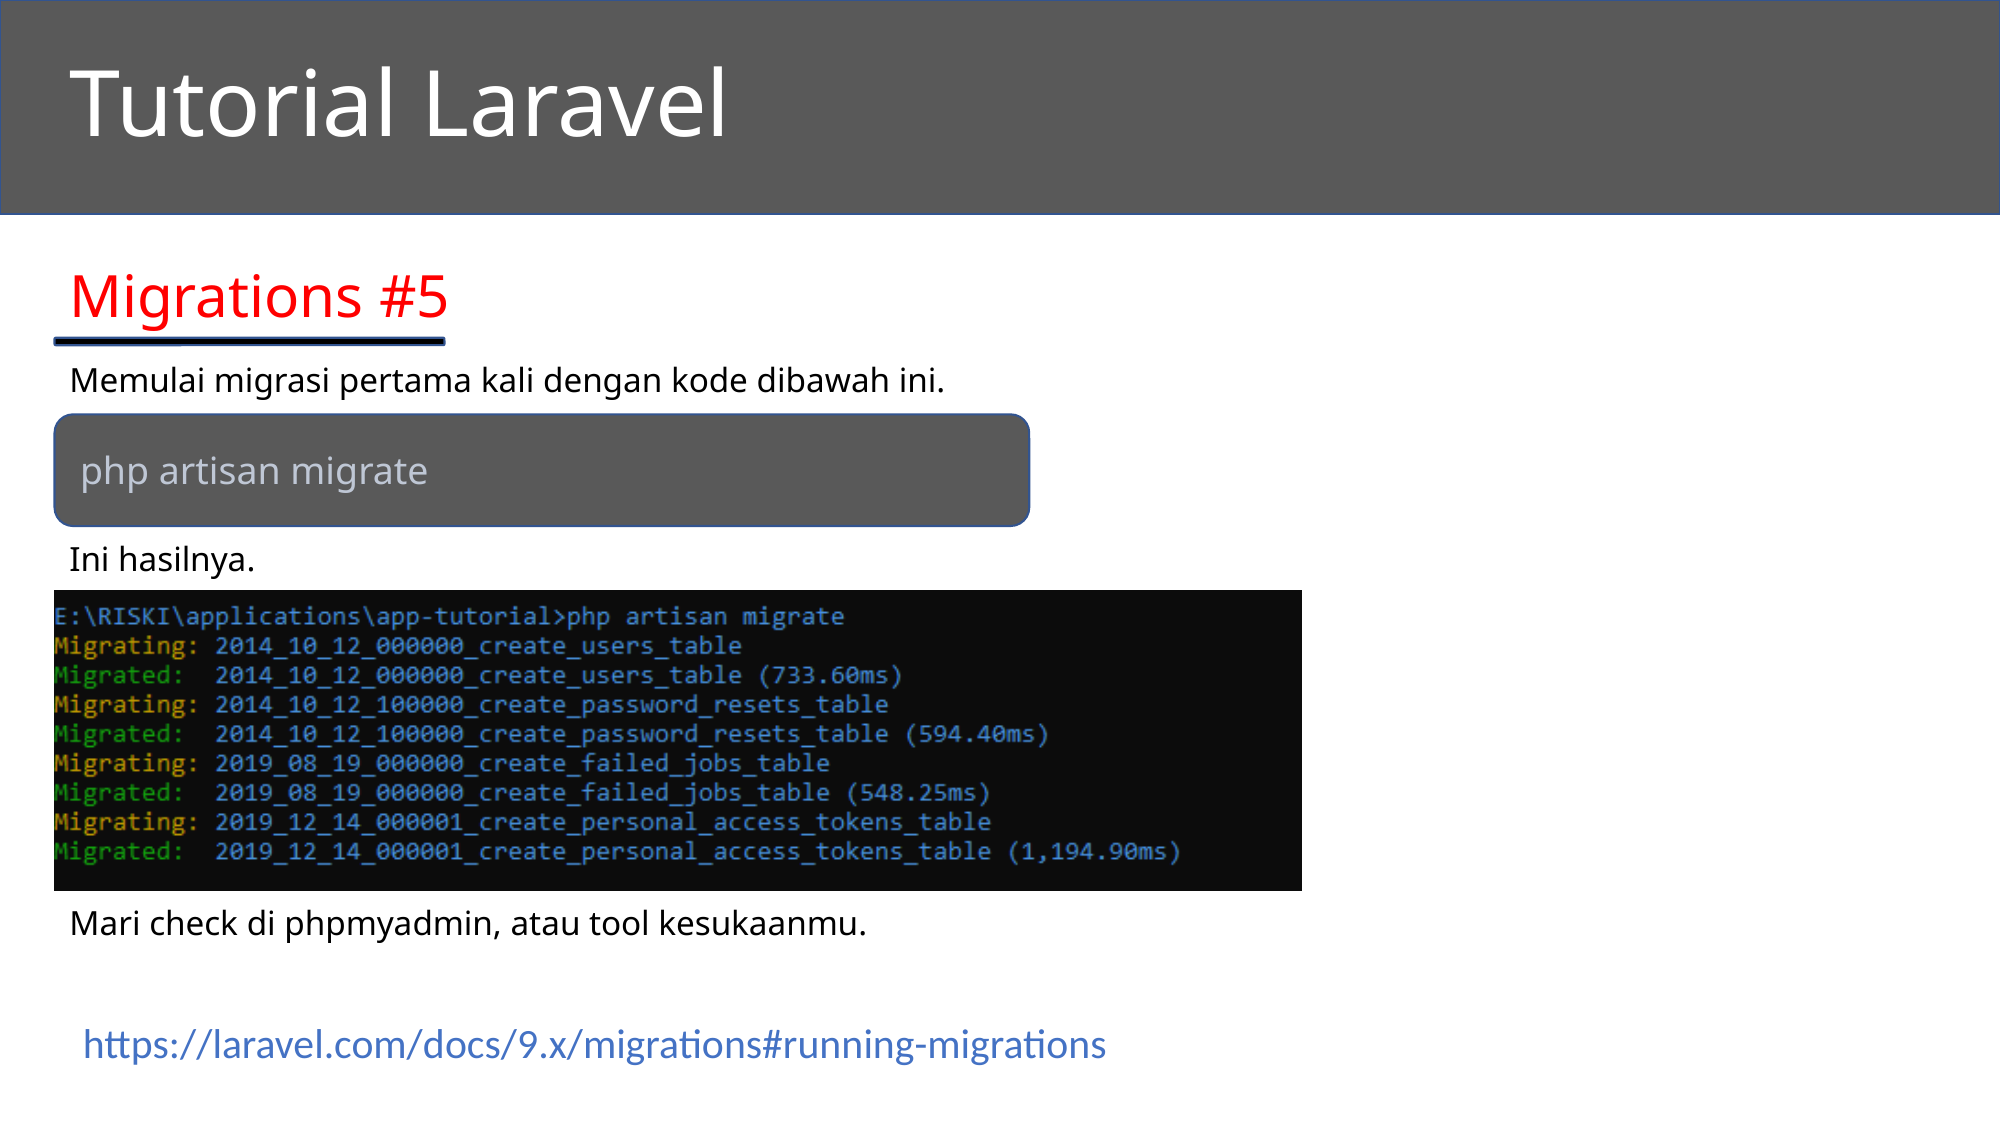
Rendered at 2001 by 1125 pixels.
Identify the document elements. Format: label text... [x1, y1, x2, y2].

text_box Ini hasilnya. [54, 530, 1946, 585]
text_box Migrations #5 [54, 251, 569, 337]
text_box Mari check di phpmyadmin, atau tool kesukaanmu. [54, 894, 1946, 950]
text_box Tutorial Laravel [54, 38, 1555, 176]
text_box [53, 336, 446, 347]
text_box php artisan migrate [65, 439, 1019, 500]
text_box https://laravel.com/docs/9.x/migrations#running-migrations [68, 1009, 1305, 1075]
text_box [0, 0, 2000, 215]
text_box [53, 413, 1031, 528]
text_box Memulai migrasi pertama kali dengan kode dibawah ini. [54, 351, 1946, 407]
picture [54, 589, 1302, 891]
